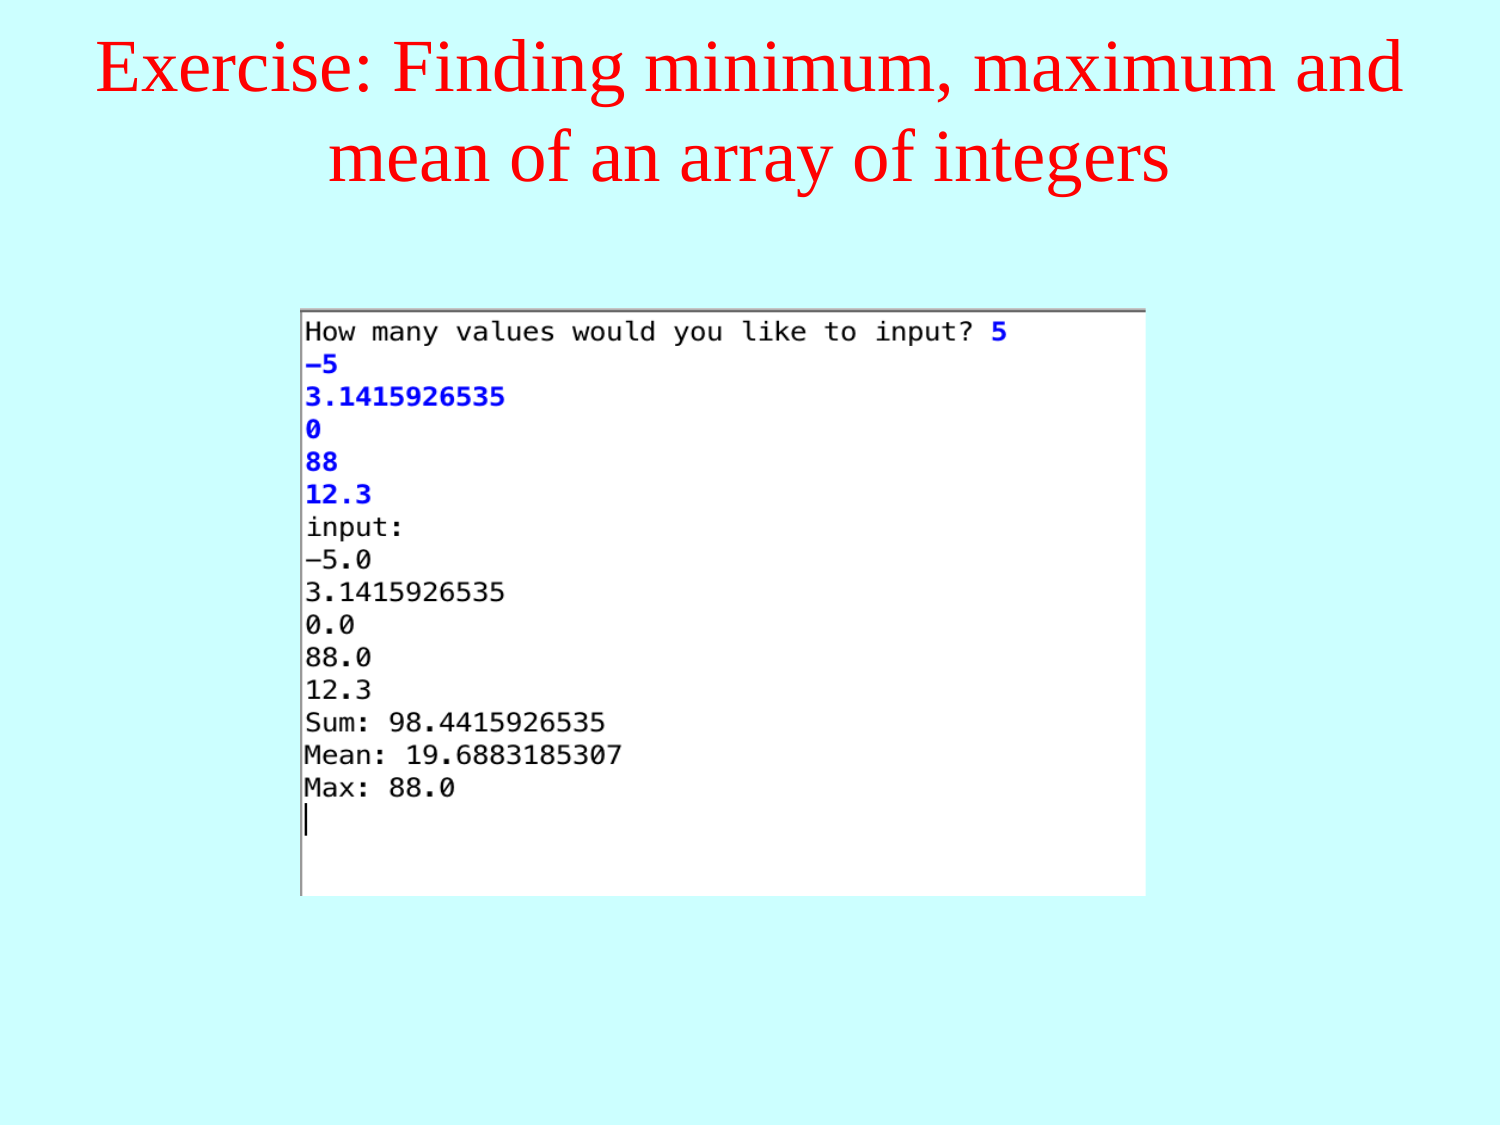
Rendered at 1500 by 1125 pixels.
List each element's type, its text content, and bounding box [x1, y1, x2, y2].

picture [299, 308, 1146, 896]
text_box Exercise: Finding minimum, maximum and mean of an array of integers [0, 12, 1500, 200]
